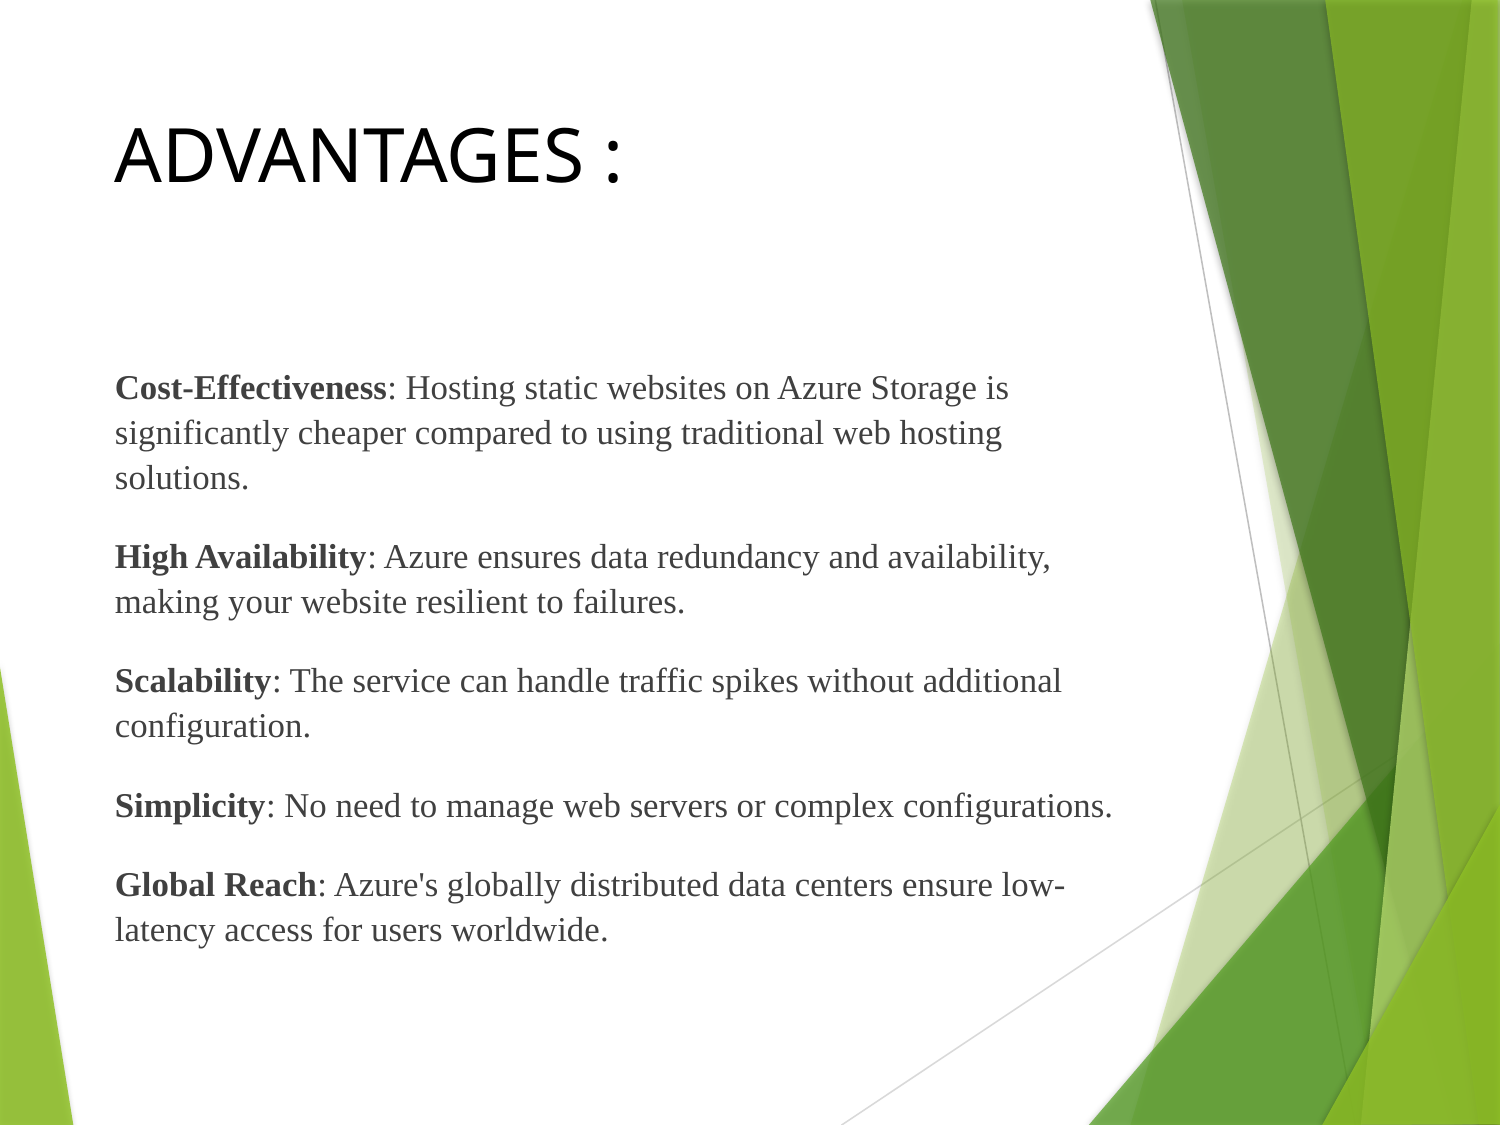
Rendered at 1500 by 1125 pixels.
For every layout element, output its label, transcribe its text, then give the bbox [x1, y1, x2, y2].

list Cost-Effectiveness: Hosting static websites on Azure Storage is significantly cheaper compared to using traditional web hosting solutions. High Availability: Azure ensures data redundancy and availability, making your website resilient to failures. Scalability: The service can handle traffic spikes without additional configuration. Simplicity: No need to manage web servers or complex configurations. Global Reach: Azure's globally distributed data centers ensure low-latency access for users worldwide. [99, 354, 1142, 992]
title ADVANTAGES : [99, 99, 1142, 317]
